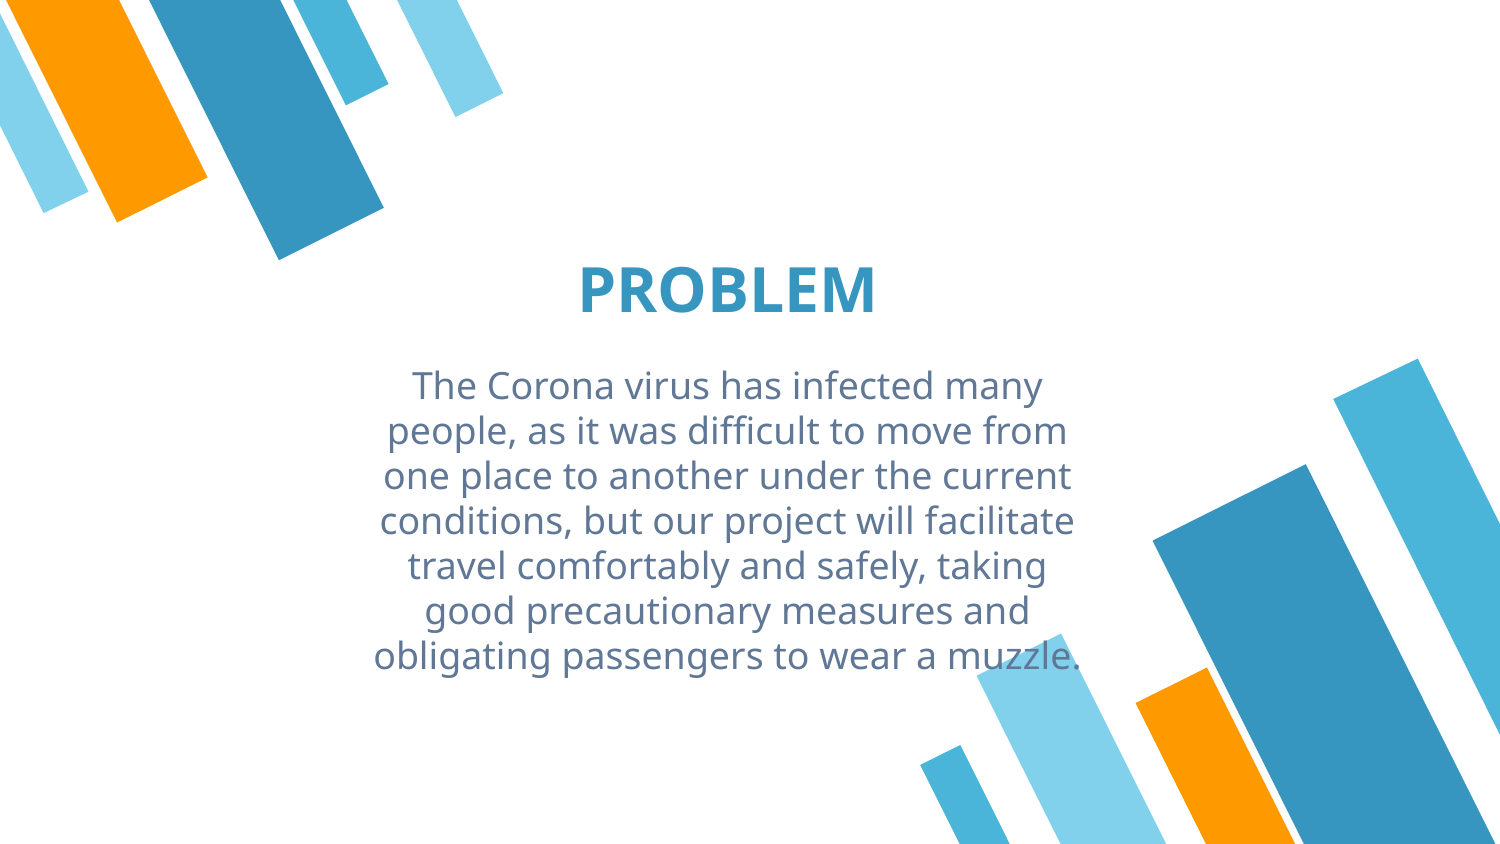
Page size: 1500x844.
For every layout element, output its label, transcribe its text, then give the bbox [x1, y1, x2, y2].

list PROBLEM [440, 220, 1015, 354]
text_box The Corona virus has infected many people, as it was difficult to move from one place to another under the current conditions, but our project will facilitate travel comfortably and safely, taking good precautionary measures and obligating passengers to wear a muzzle. [352, 354, 1103, 685]
